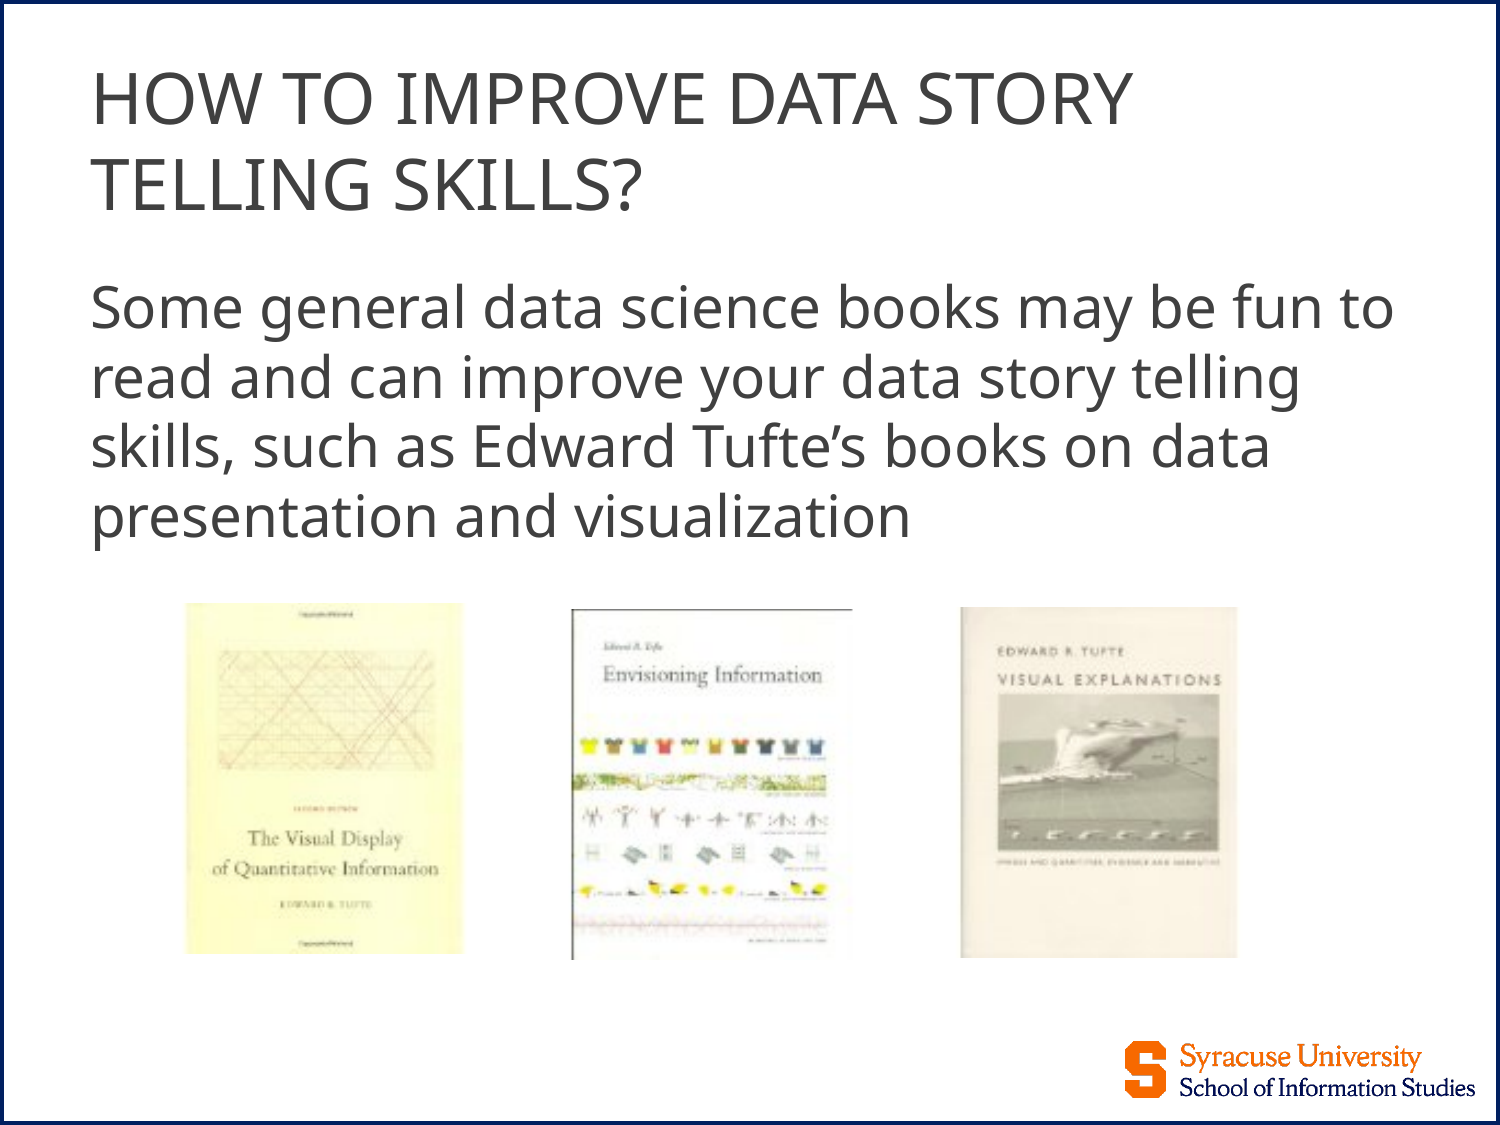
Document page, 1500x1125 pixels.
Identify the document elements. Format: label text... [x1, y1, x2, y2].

picture [149, 603, 501, 954]
title HOW TO IMPROVE DATA STORY TELLING SKILLS? [75, 45, 1425, 233]
picture [537, 609, 888, 960]
picture [924, 607, 1276, 959]
picture [1125, 1041, 1475, 1098]
list Some general data science books may be fun to read and can improve your data story telling skills, such as Edward Tufte’s books on data presentation and visualization [75, 262, 1425, 575]
